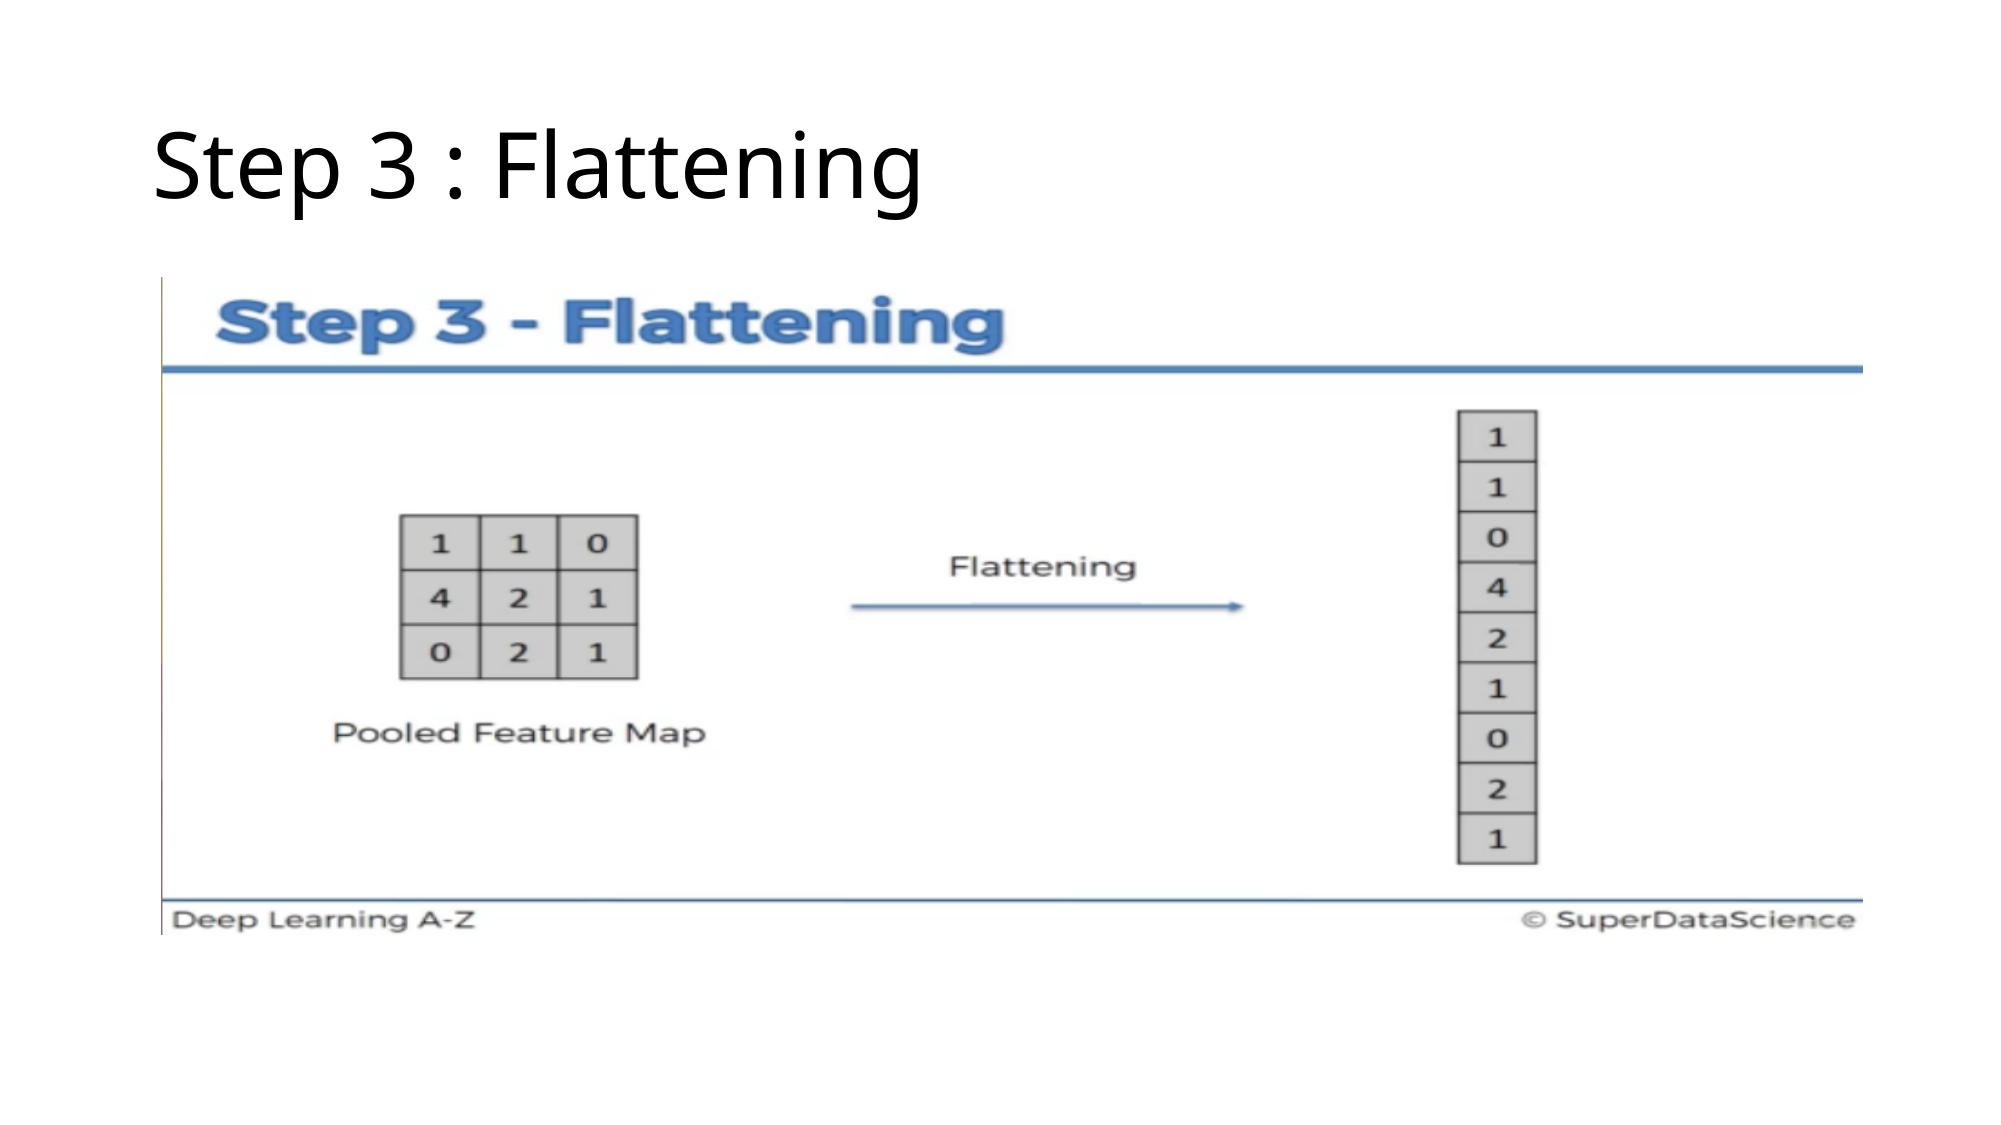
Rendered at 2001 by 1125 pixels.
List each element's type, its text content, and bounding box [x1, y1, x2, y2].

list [161, 277, 1863, 935]
title Step 3 : Flattening [137, 59, 1863, 278]
